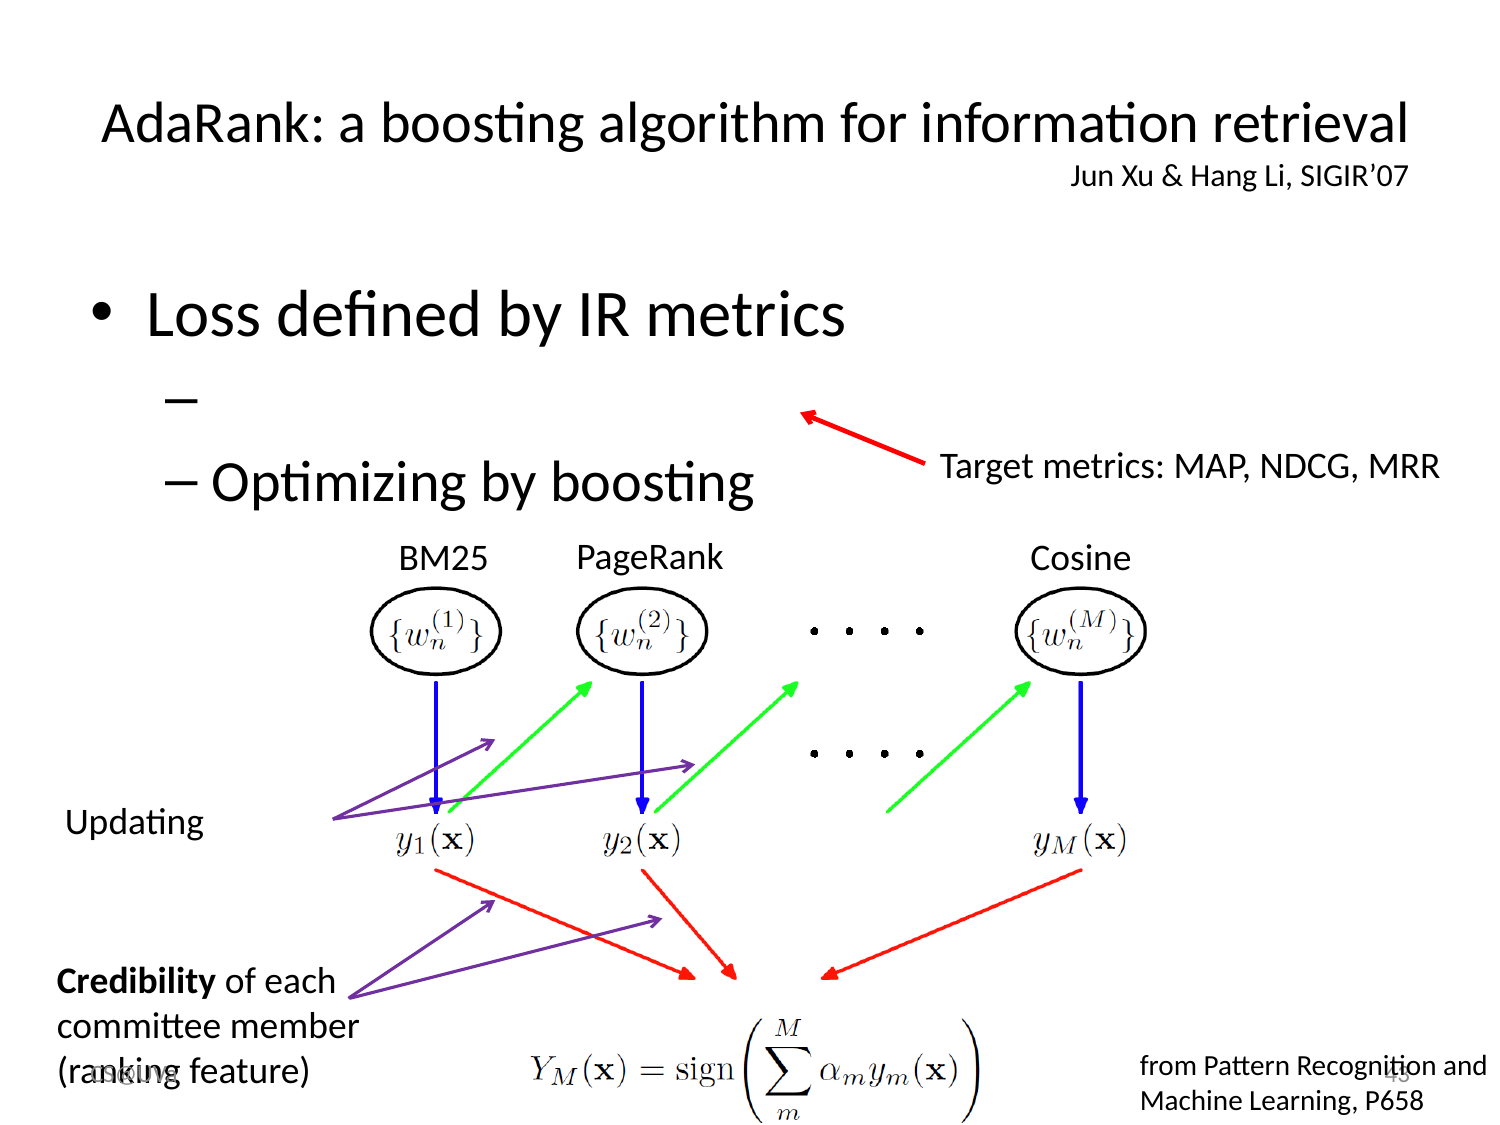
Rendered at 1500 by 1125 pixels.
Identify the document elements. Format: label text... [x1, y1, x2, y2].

text_box Cosine [974, 525, 1188, 576]
text_box PageRank [543, 524, 757, 576]
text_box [41, 899, 663, 1101]
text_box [362, 578, 1500, 1125]
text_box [799, 412, 1476, 495]
title AdaRank: a boosting algorithm for information retrieval Jun Xu & Hang Li, SIGIR’07 [75, 45, 1425, 233]
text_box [49, 739, 696, 851]
text_box BM25 [337, 525, 543, 585]
